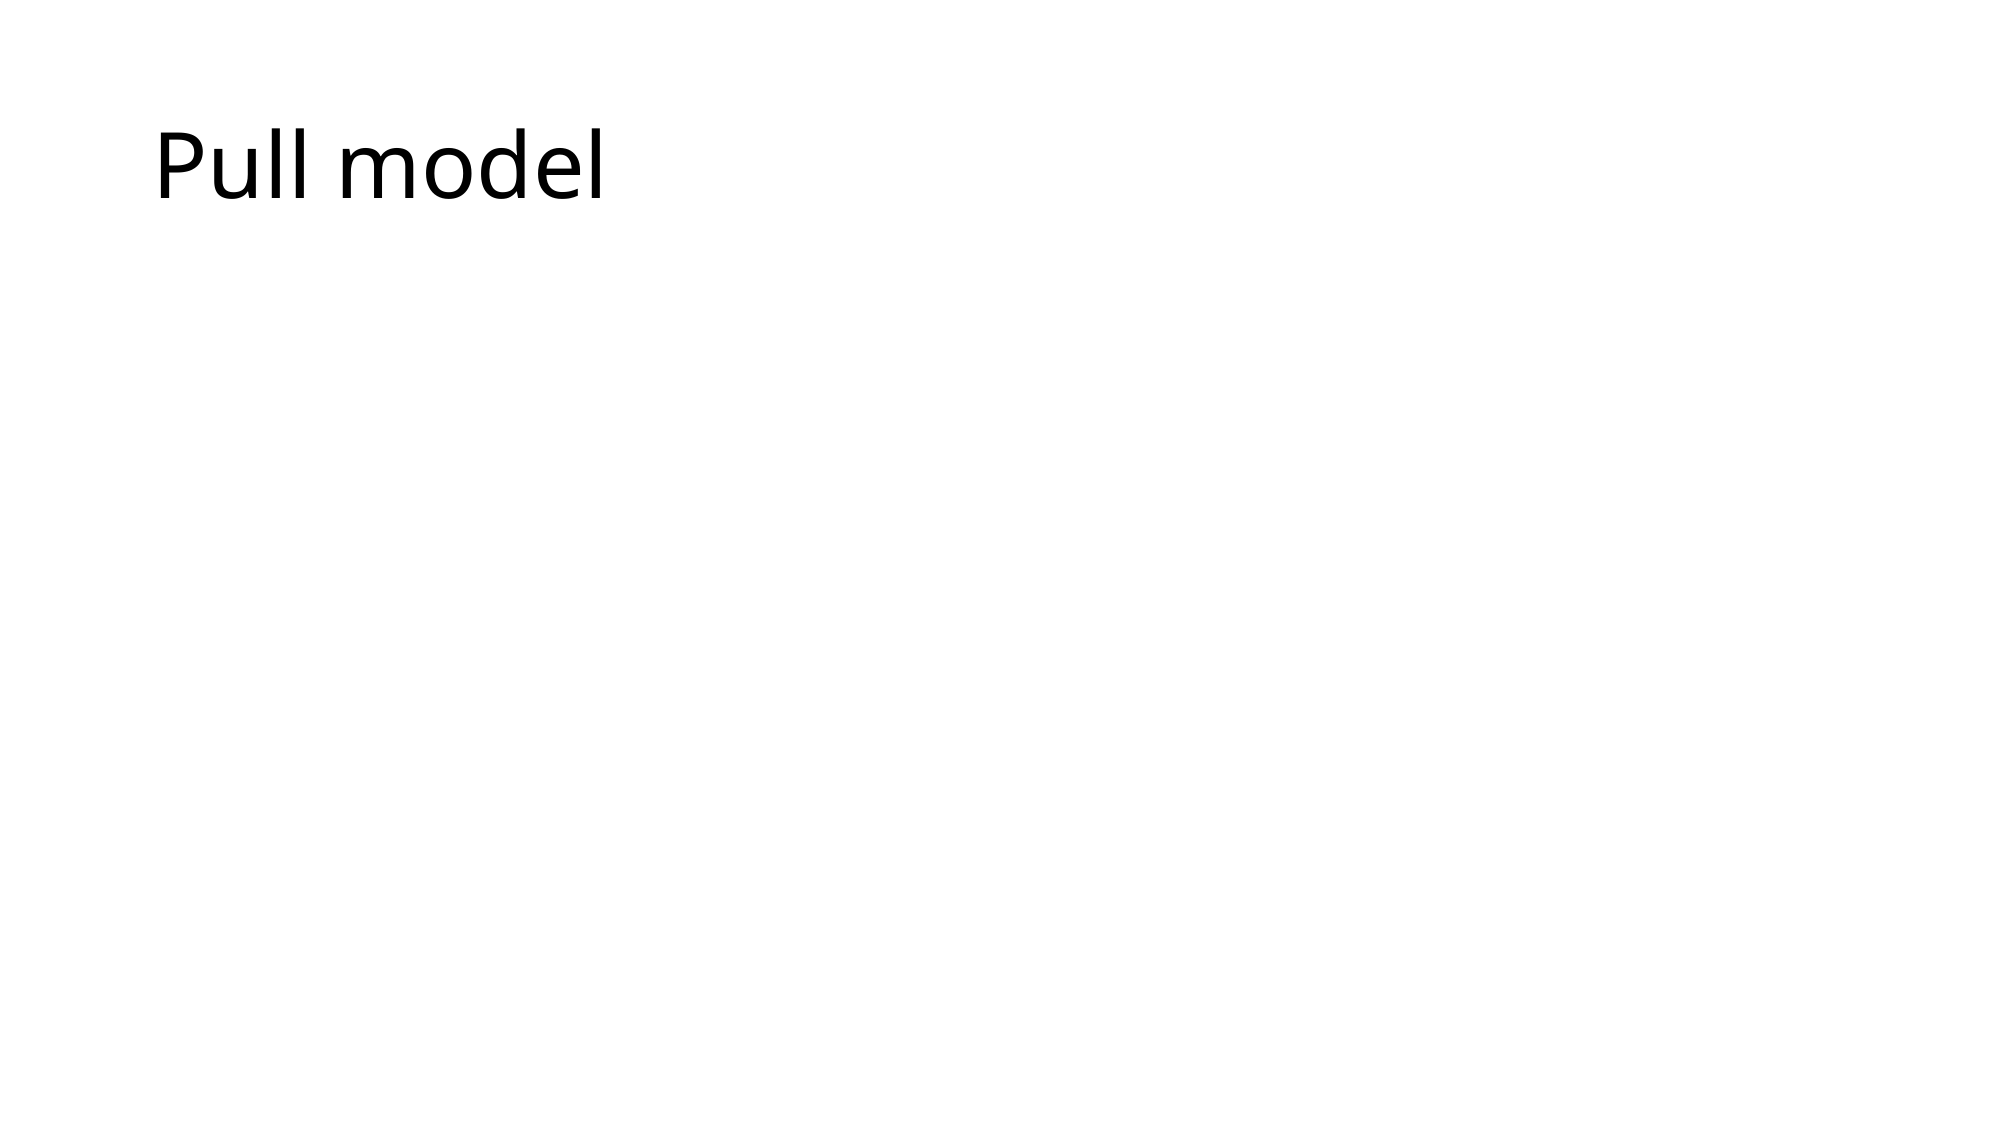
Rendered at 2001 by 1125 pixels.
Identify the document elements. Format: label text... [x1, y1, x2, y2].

title Pull model [137, 59, 1863, 278]
